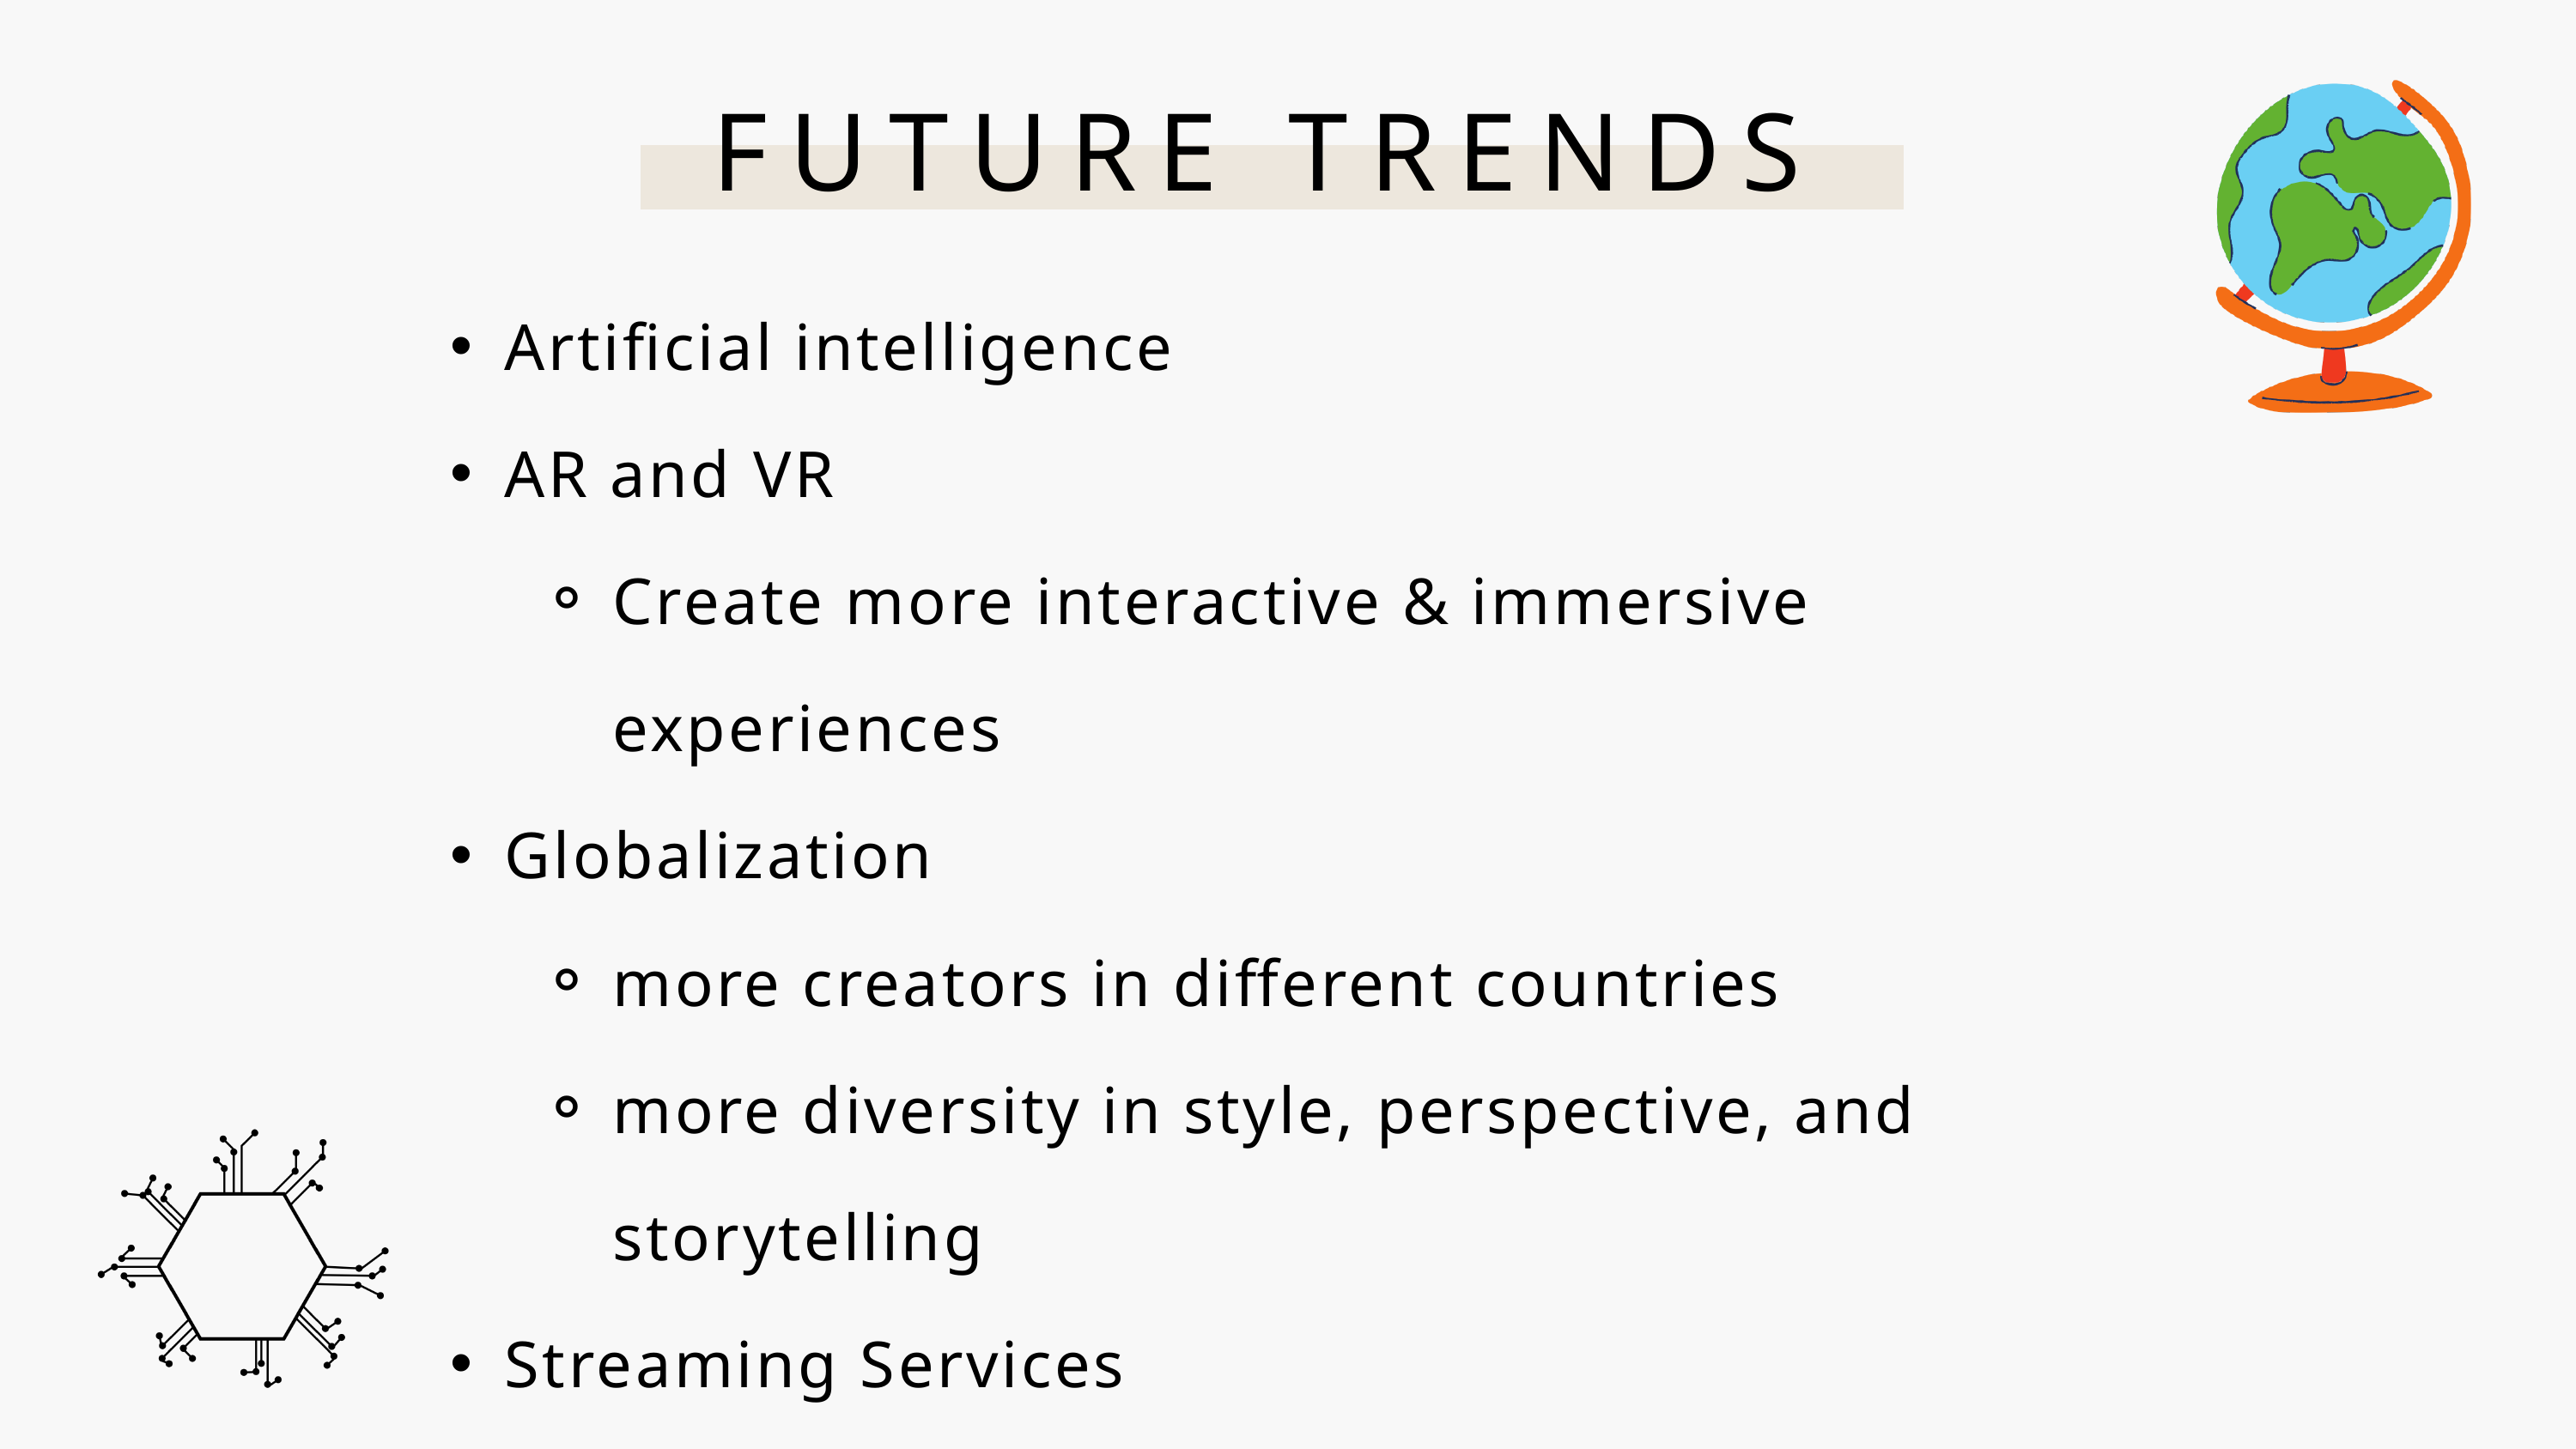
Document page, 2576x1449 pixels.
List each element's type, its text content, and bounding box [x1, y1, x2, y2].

text_box [2213, 80, 2471, 413]
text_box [640, 144, 1904, 210]
text_box [97, 1129, 389, 1389]
text_box FUTURE TRENDS [712, 62, 1864, 143]
text_box Artificial intelligence AR and VR Create more interactive & immersive experiences Globalization more creators in different countries more diversity in style, perspective, and storytelling Streaming Services Distribution & availability [396, 255, 2180, 1449]
